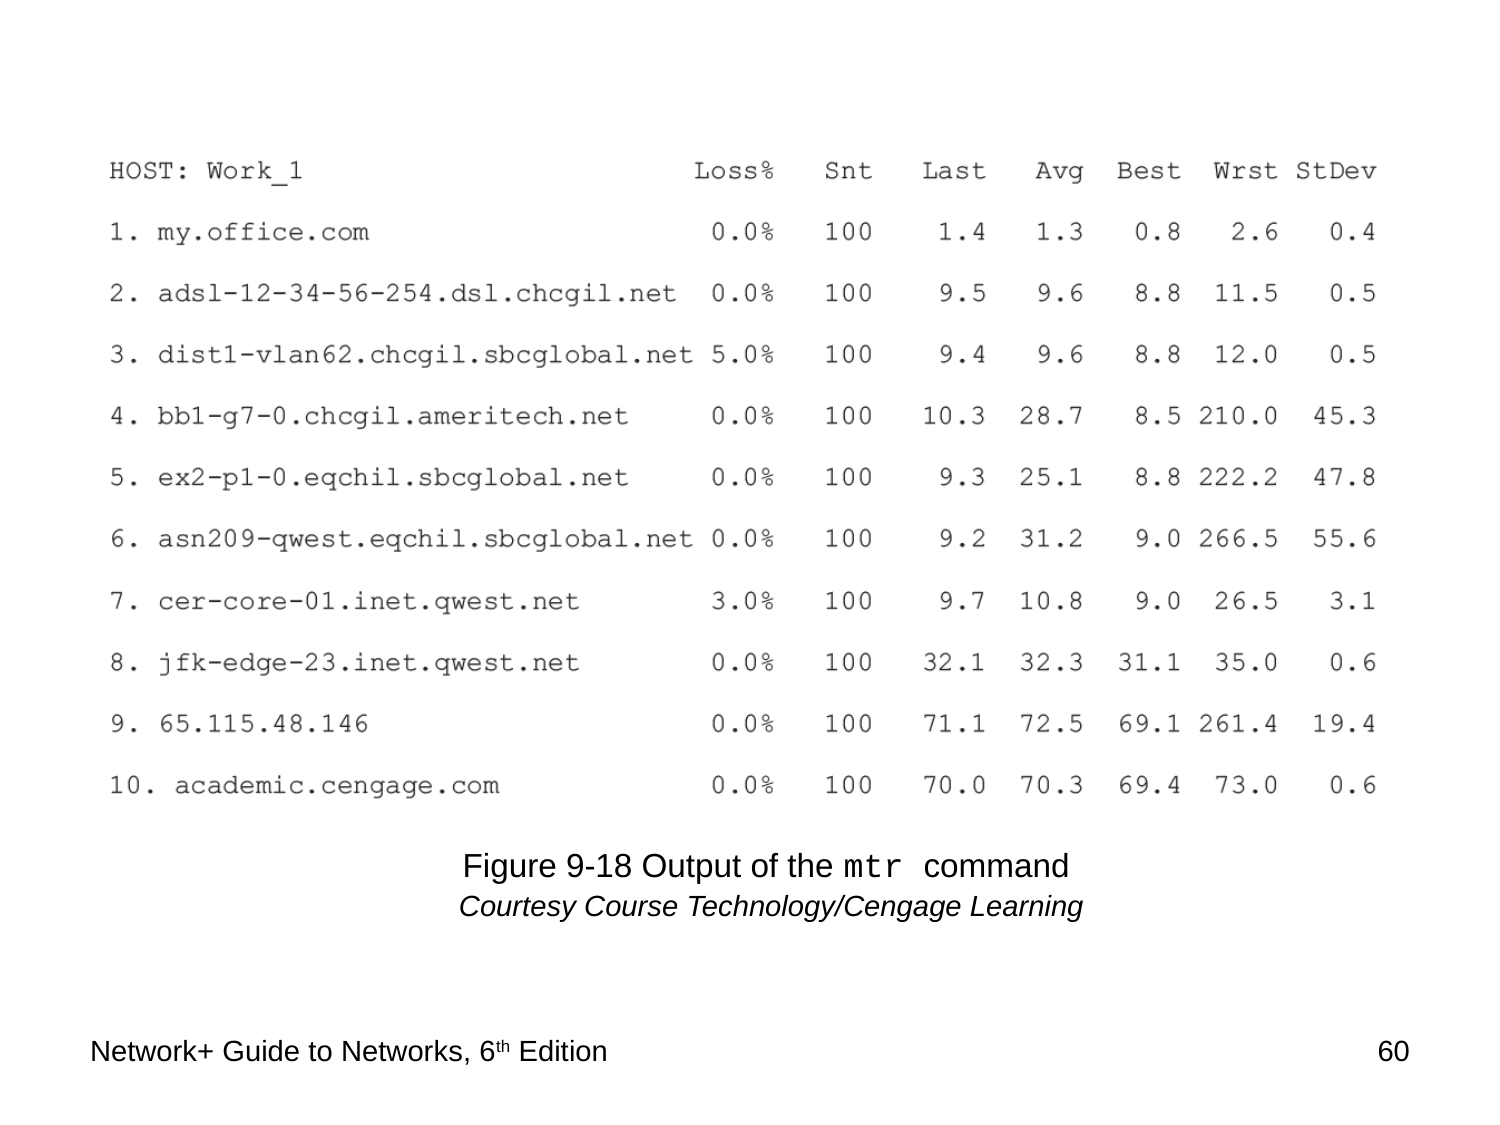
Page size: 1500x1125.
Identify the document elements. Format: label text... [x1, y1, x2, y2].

text_box Courtesy Course Technology/Cengage Learning [444, 879, 1100, 930]
slide_number 60 [1074, 1024, 1426, 1103]
text_box Figure 9-18 Output of the mtr command [447, 836, 1085, 879]
picture [91, 147, 1392, 813]
footer Network+ Guide to Networks, 6th Edition [74, 1024, 988, 1103]
